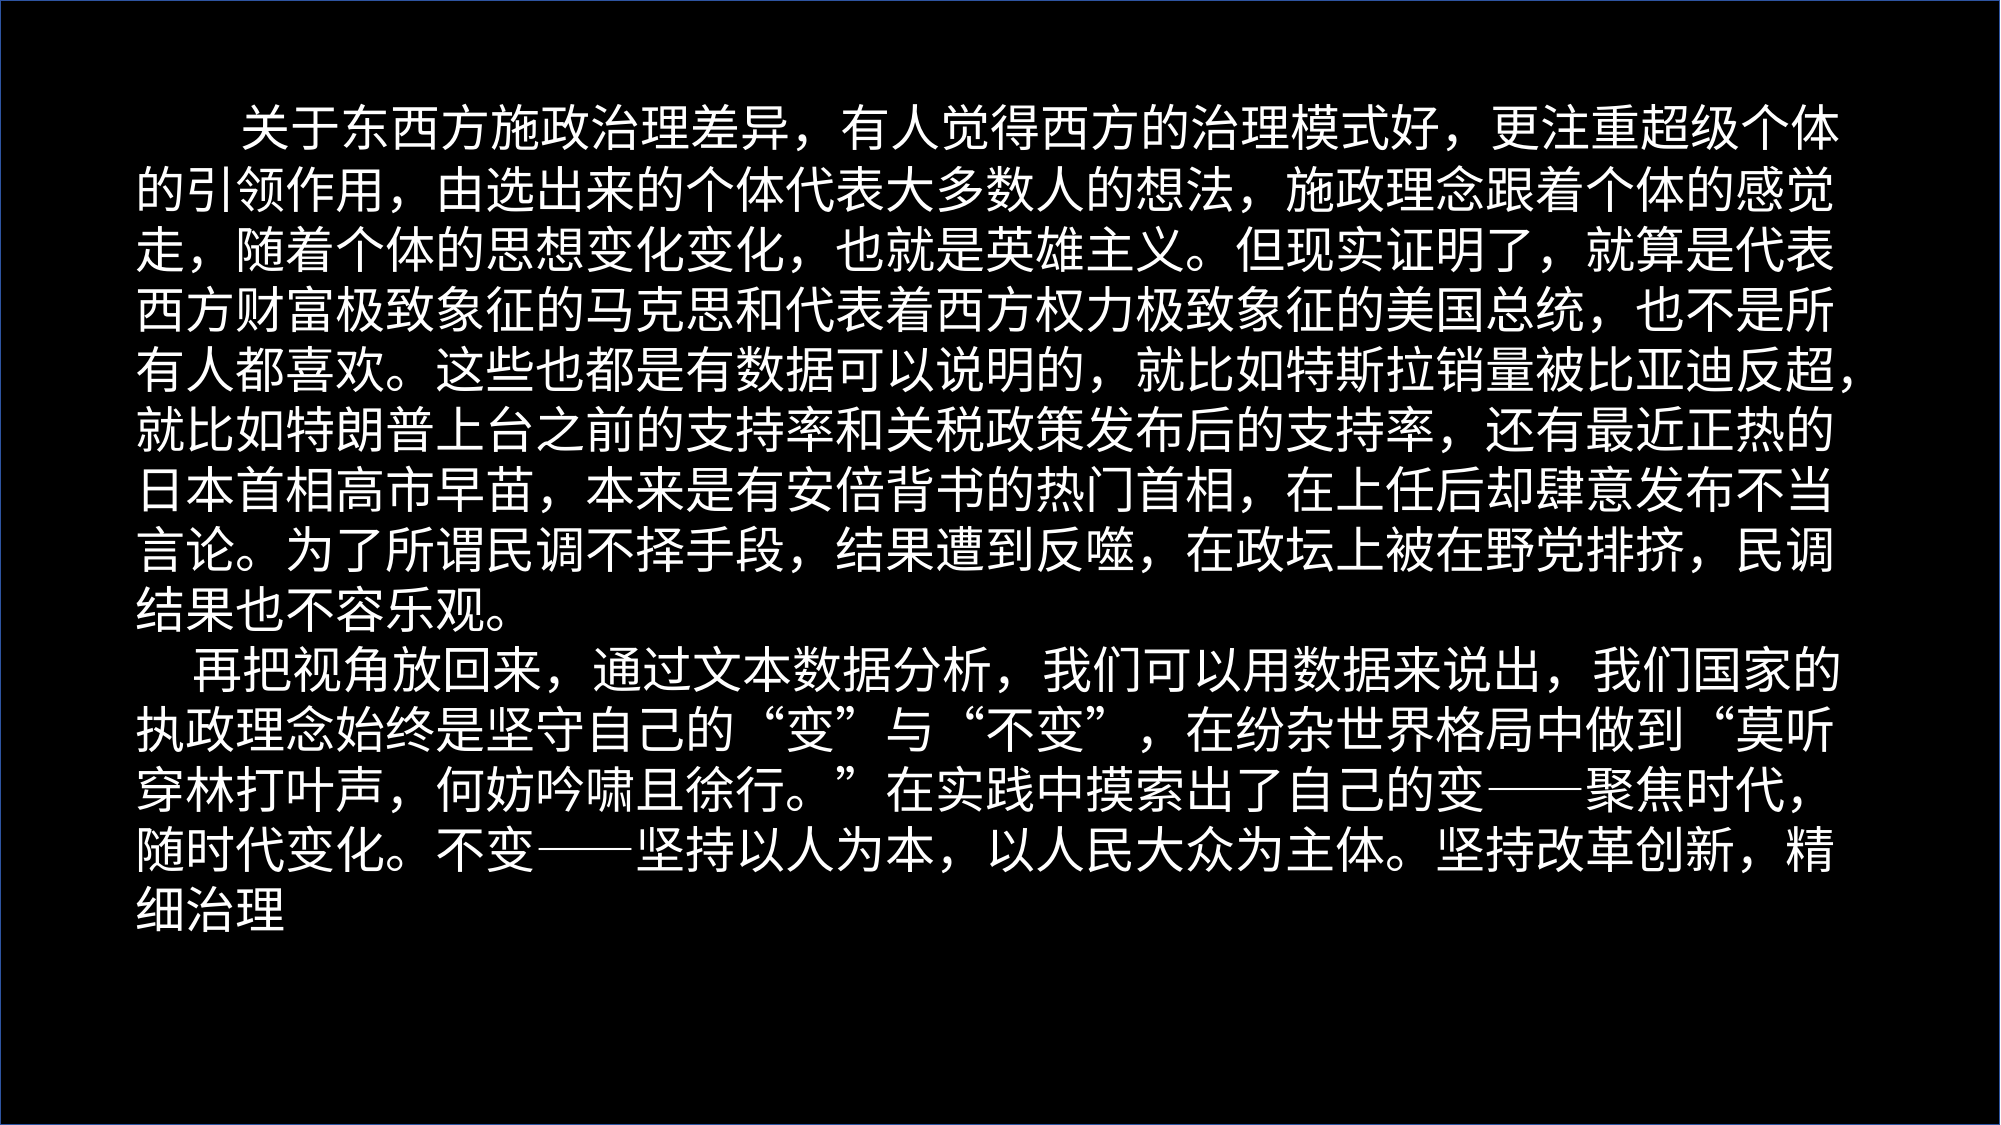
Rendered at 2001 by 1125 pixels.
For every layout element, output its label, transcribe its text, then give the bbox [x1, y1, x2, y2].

text_box 关于东西方施政治理差异，有人觉得西方的治理模式好，更注重超级个体的引领作用，由选出来的个体代表大多数人的想法，施政理念跟着个体的感觉走，随着个体的思想变化变化，也就是英雄主义。但现实证明了，就算是代表西方财富极致象征的马克思和代表着西方权力极致象征的美国总统，也不是所有人都喜欢。这些也都是有数据可以说明的，就比如特斯拉销量被比亚迪反超，就比如特朗普上台之前的支持率和关税政策发布后的支持率，还有最近正热的日本首相高市早苗，本来是有安倍背书的热门首相，在上任后却肆意发布不当言论。为了所谓民调不择手段，结果遭到反噬，在政坛上被在野党排挤，民调结果也不容乐观。 再把视角放回来，通过文本数据分析，我们可以用数据来说出，我们国家的执政理念始终是坚守自己的“变”与“不变”，在纷杂世界格局中做到“莫听穿林打叶声，何妨吟啸且徐行。”在实践中摸索出了自己的变——聚焦时代，随时代变化。不变——坚持以人为本，以人民大众为主体。坚持改革创新，精细治理 [120, 80, 1880, 1059]
text_box [0, 0, 2000, 1125]
